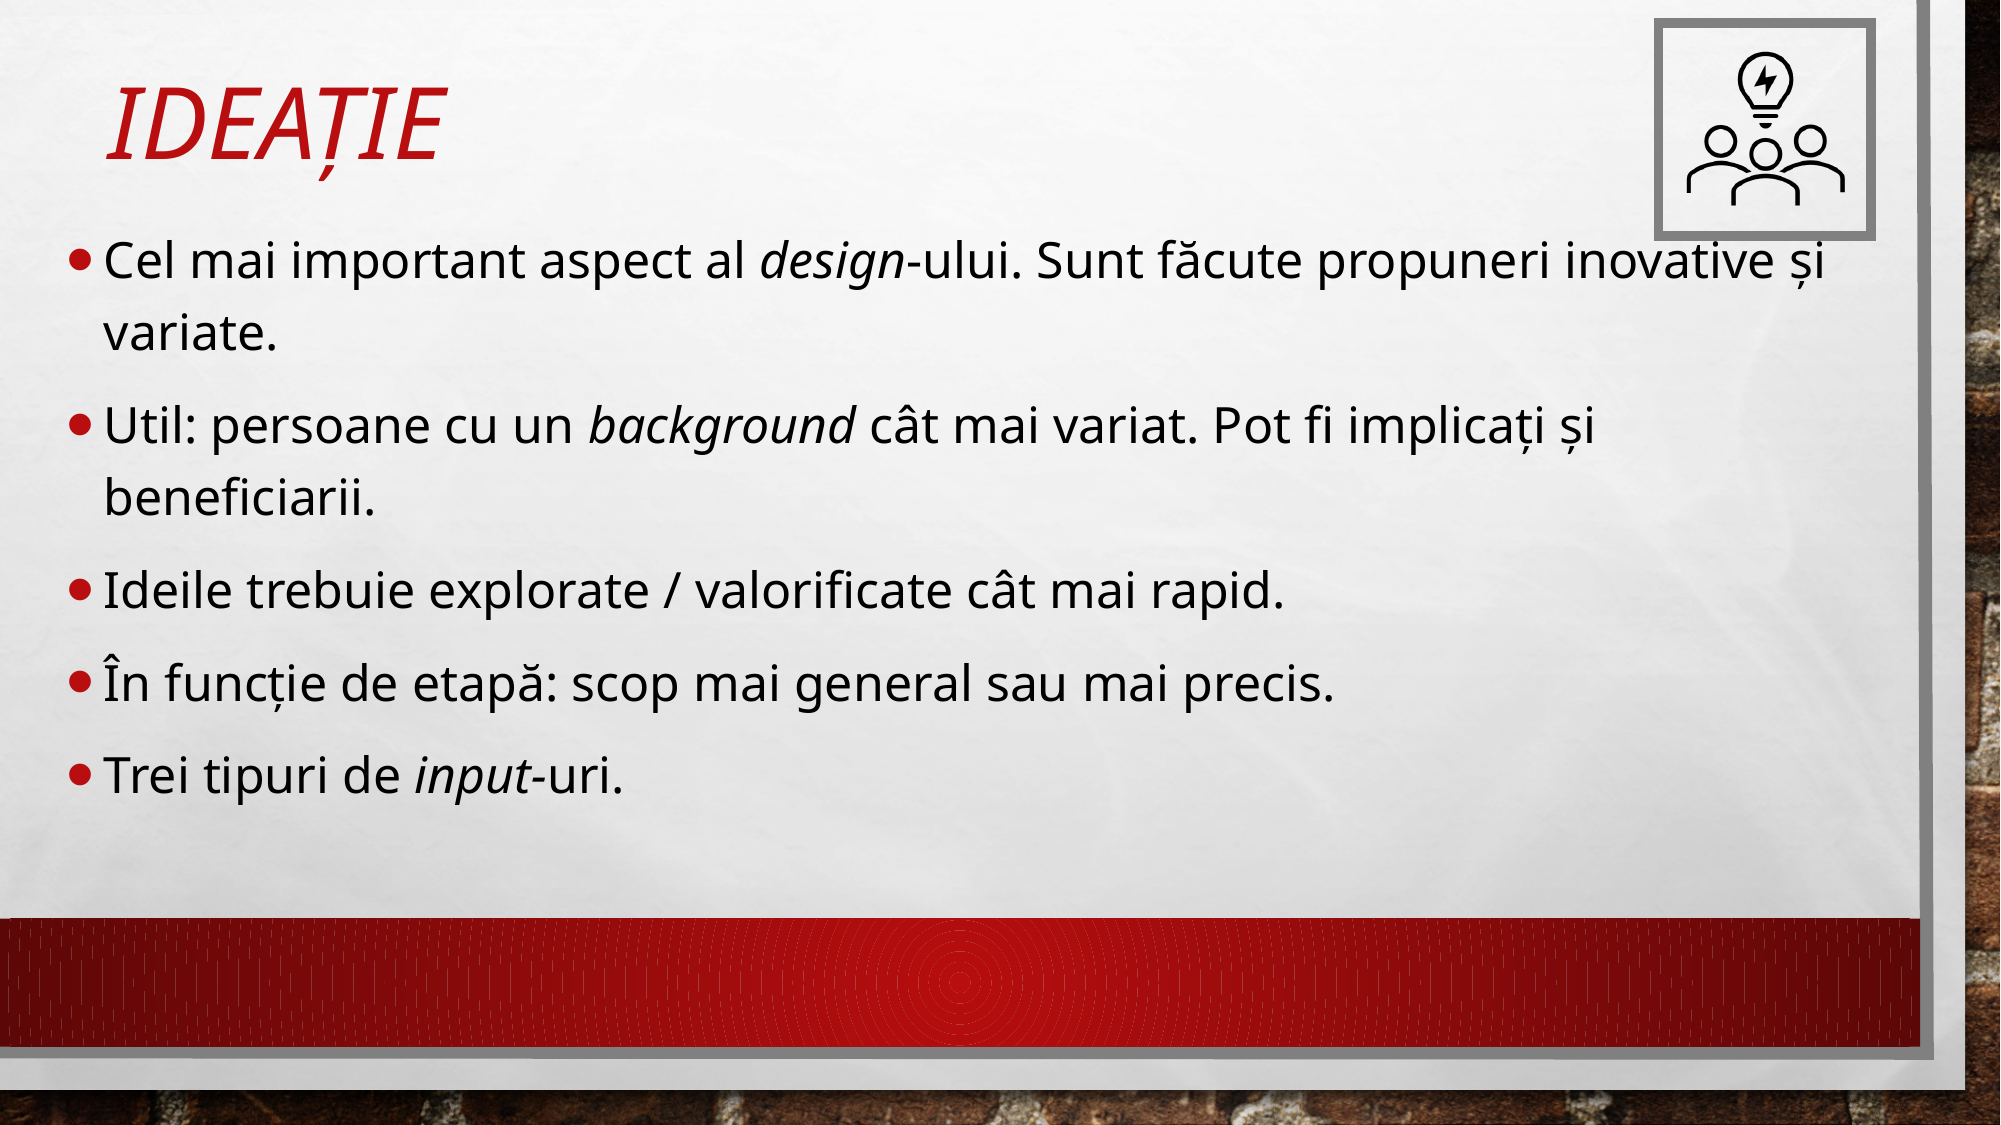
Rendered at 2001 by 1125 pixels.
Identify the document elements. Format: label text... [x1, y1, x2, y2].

list Cel mai important aspect al design-ului. Sunt făcute propuneri inovative și variate. Util: persoane cu un background cât mai variat. Pot fi implicați și beneficiarii. Ideile trebuie explorate / valorificate cât mai rapid. În funcție de etapă: scop mai general sau mai precis. Trei tipuri de input-uri. [51, 201, 1886, 912]
text_box Ideație [93, 51, 1538, 187]
picture [1662, 27, 1867, 232]
picture [0, 0, 2000, 1125]
